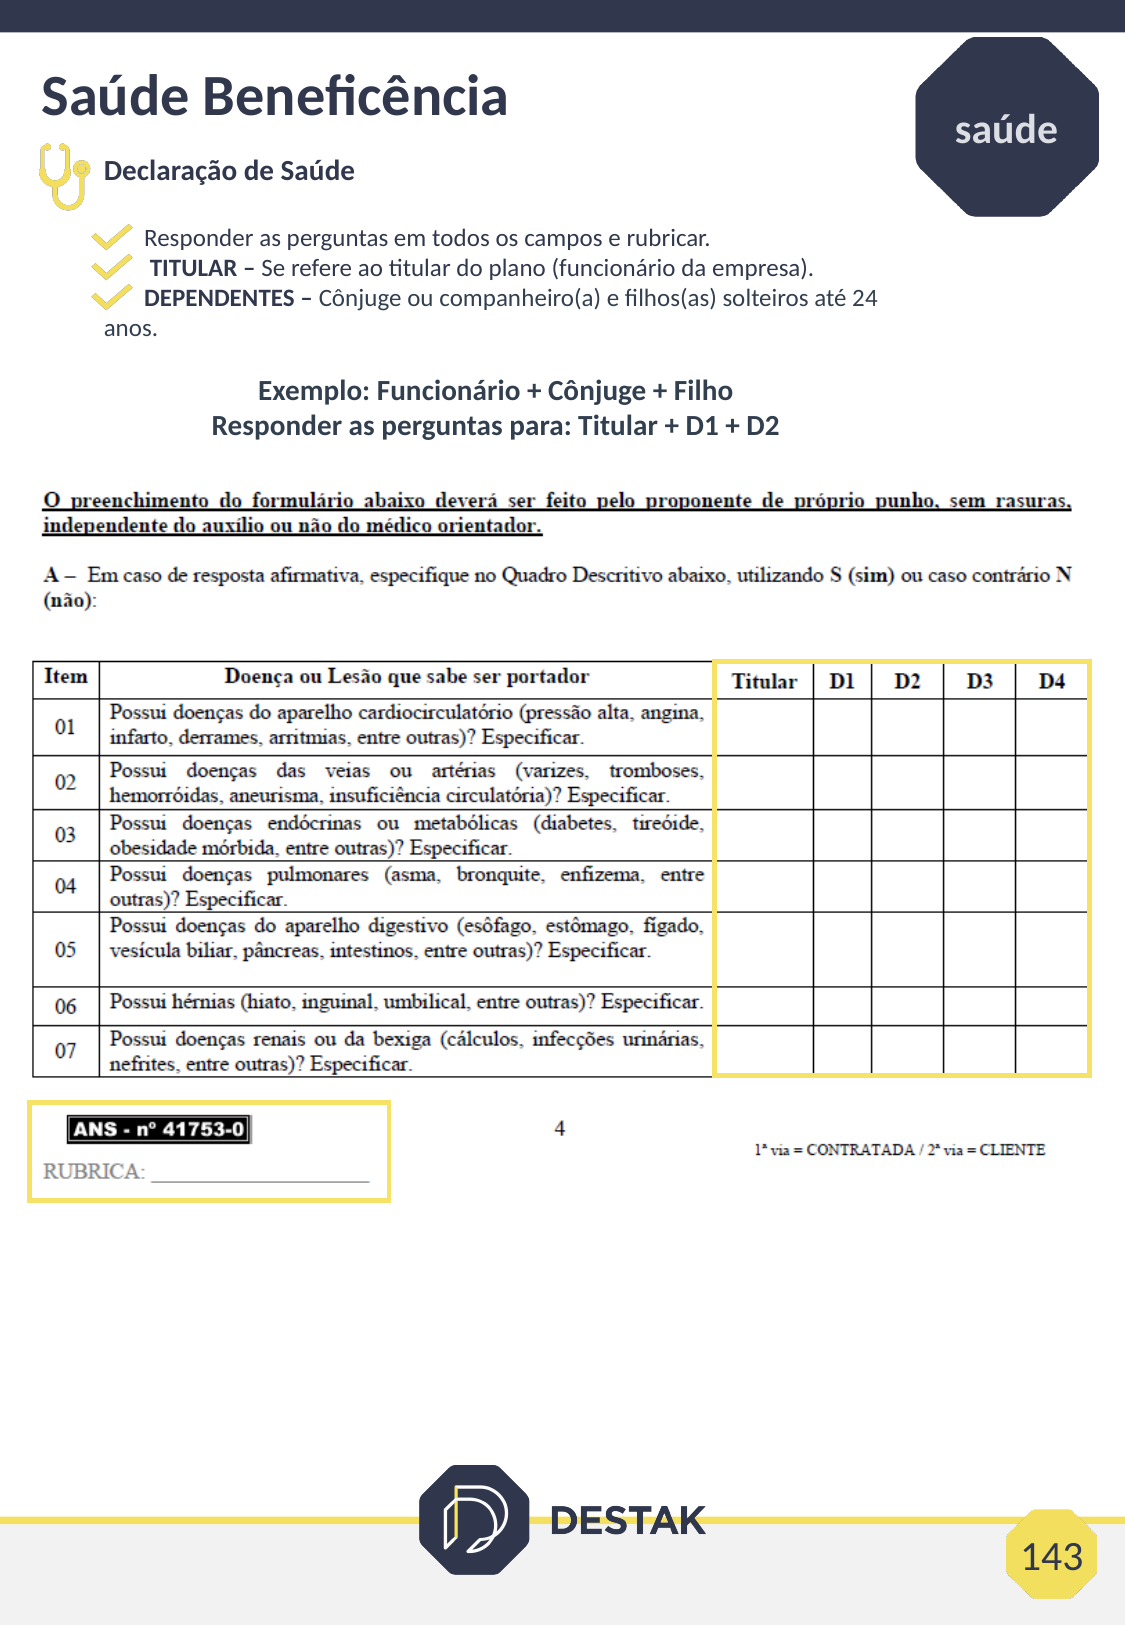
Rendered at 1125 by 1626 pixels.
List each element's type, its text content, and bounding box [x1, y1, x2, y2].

picture [1006, 1509, 1097, 1599]
text_box Saúde Beneficência [26, 51, 862, 143]
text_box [914, 37, 1099, 217]
picture [419, 1465, 706, 1575]
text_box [20, 481, 1105, 1201]
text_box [29, 141, 904, 453]
